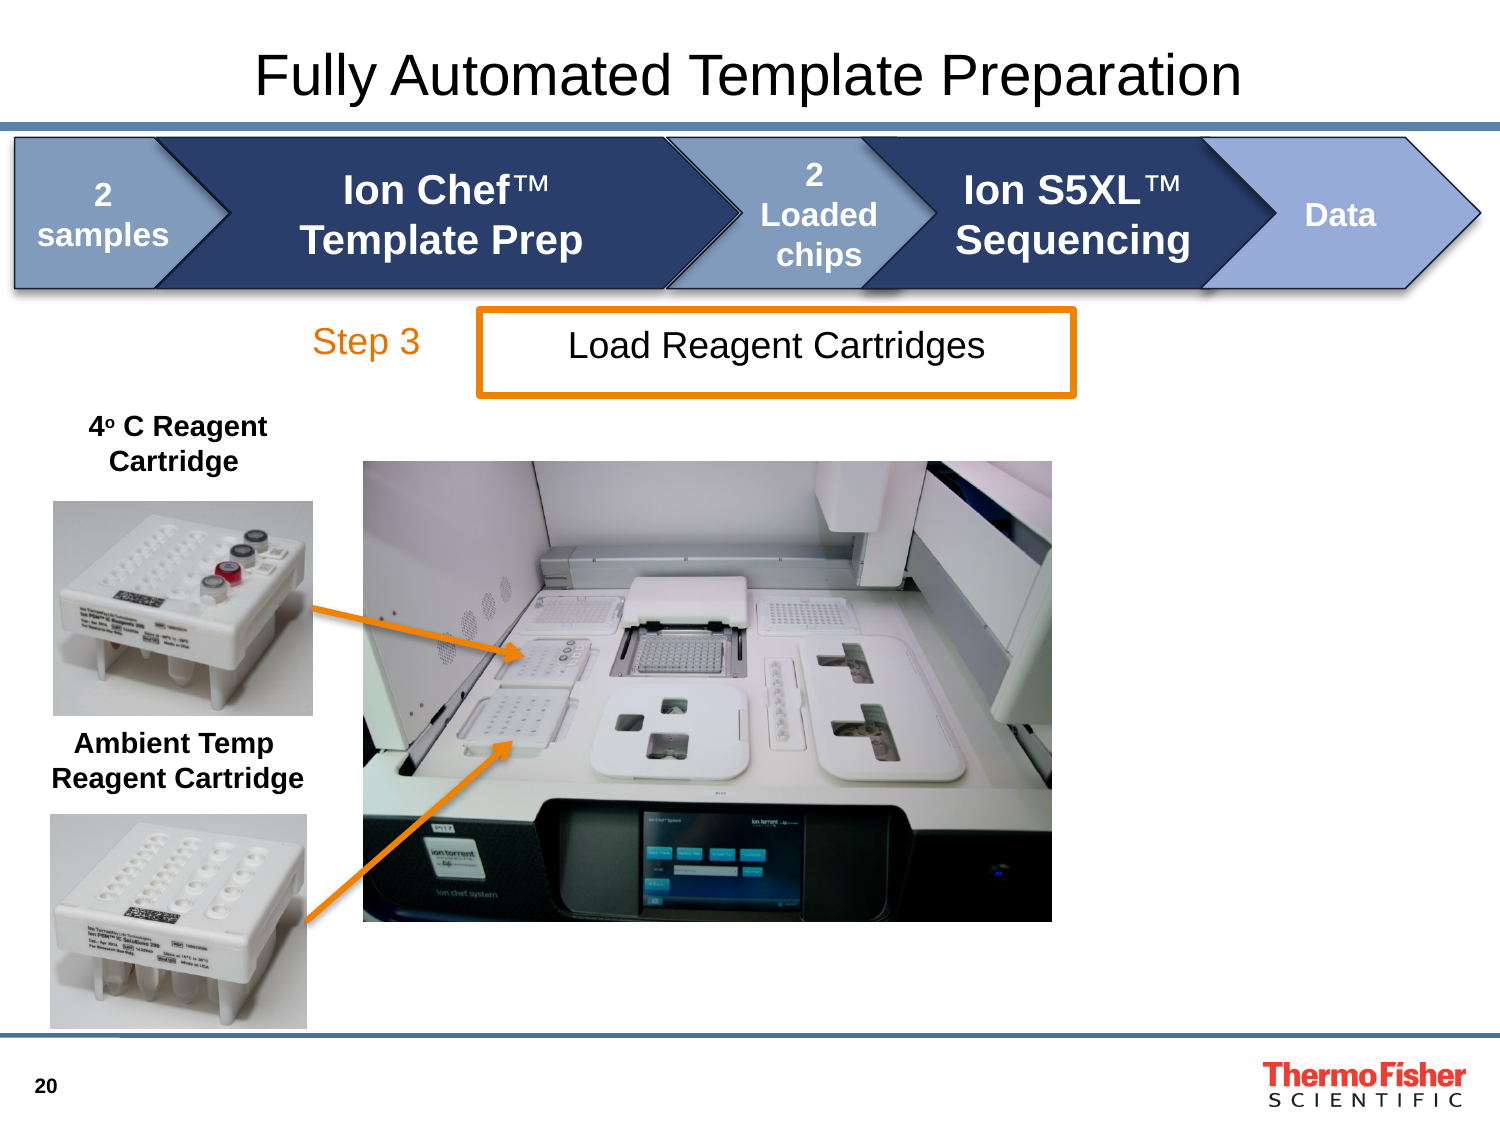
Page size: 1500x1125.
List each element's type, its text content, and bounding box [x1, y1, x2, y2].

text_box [311, 607, 526, 657]
text_box 4o C Reagent Cartridge Ambient Temp Reagent Cartridge [36, 400, 320, 853]
text_box [479, 309, 1074, 396]
picture [1263, 1062, 1466, 1107]
picture [362, 461, 1053, 922]
picture [50, 814, 307, 1029]
title Fully Automated Template Preparation [116, 6, 1382, 137]
picture [52, 500, 313, 716]
text_box Step 3 [297, 309, 479, 370]
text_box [14, 137, 1482, 289]
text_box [305, 740, 514, 922]
